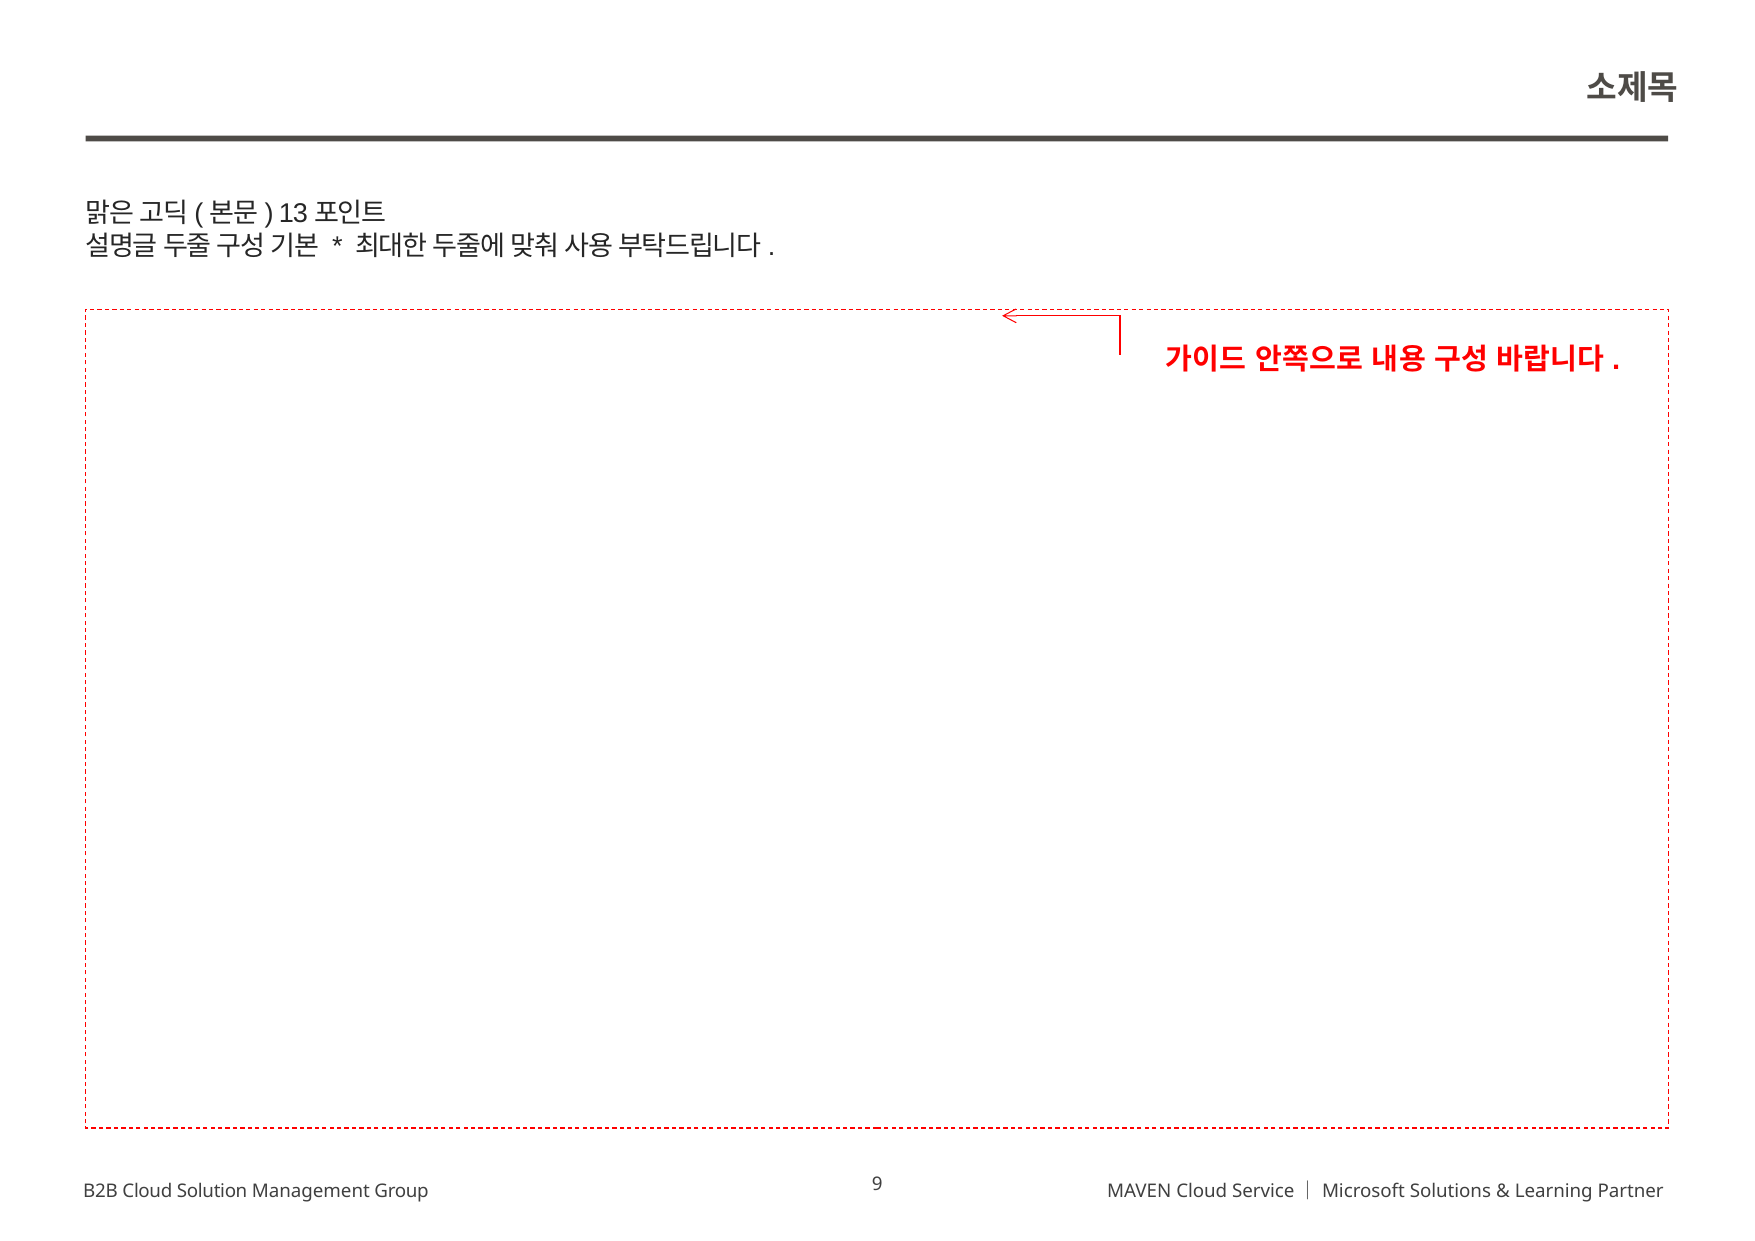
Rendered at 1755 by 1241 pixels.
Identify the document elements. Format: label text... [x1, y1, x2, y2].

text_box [1002, 315, 1635, 376]
text_box 소제목 [1557, 66, 1679, 107]
text_box [85, 308, 1669, 1129]
text_box 맑은 고딕(본문) 13포인트 설명글 두줄 구성 기본 * 최대한 두줄에 맞춰 사용 부탁드립니다. [85, 195, 1669, 261]
